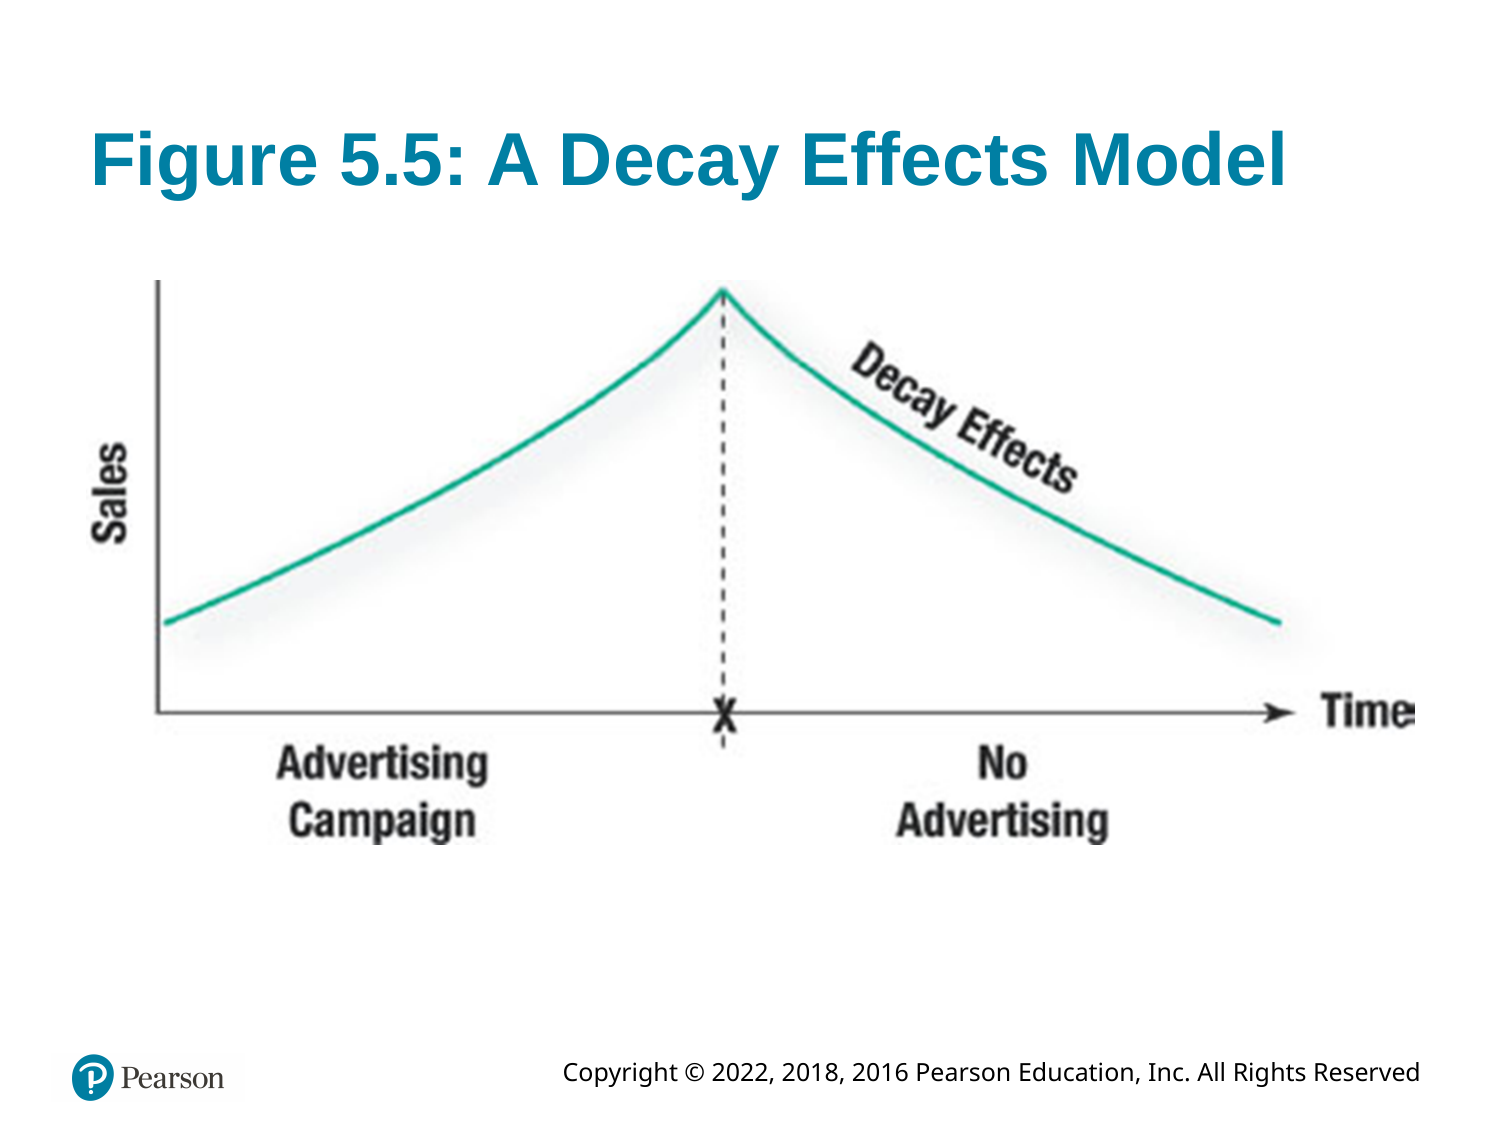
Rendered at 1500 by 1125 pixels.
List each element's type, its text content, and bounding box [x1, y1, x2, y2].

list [85, 280, 1415, 845]
title Figure 5.5: A Decay Effects Model [75, 35, 1425, 216]
picture [51, 1053, 245, 1102]
